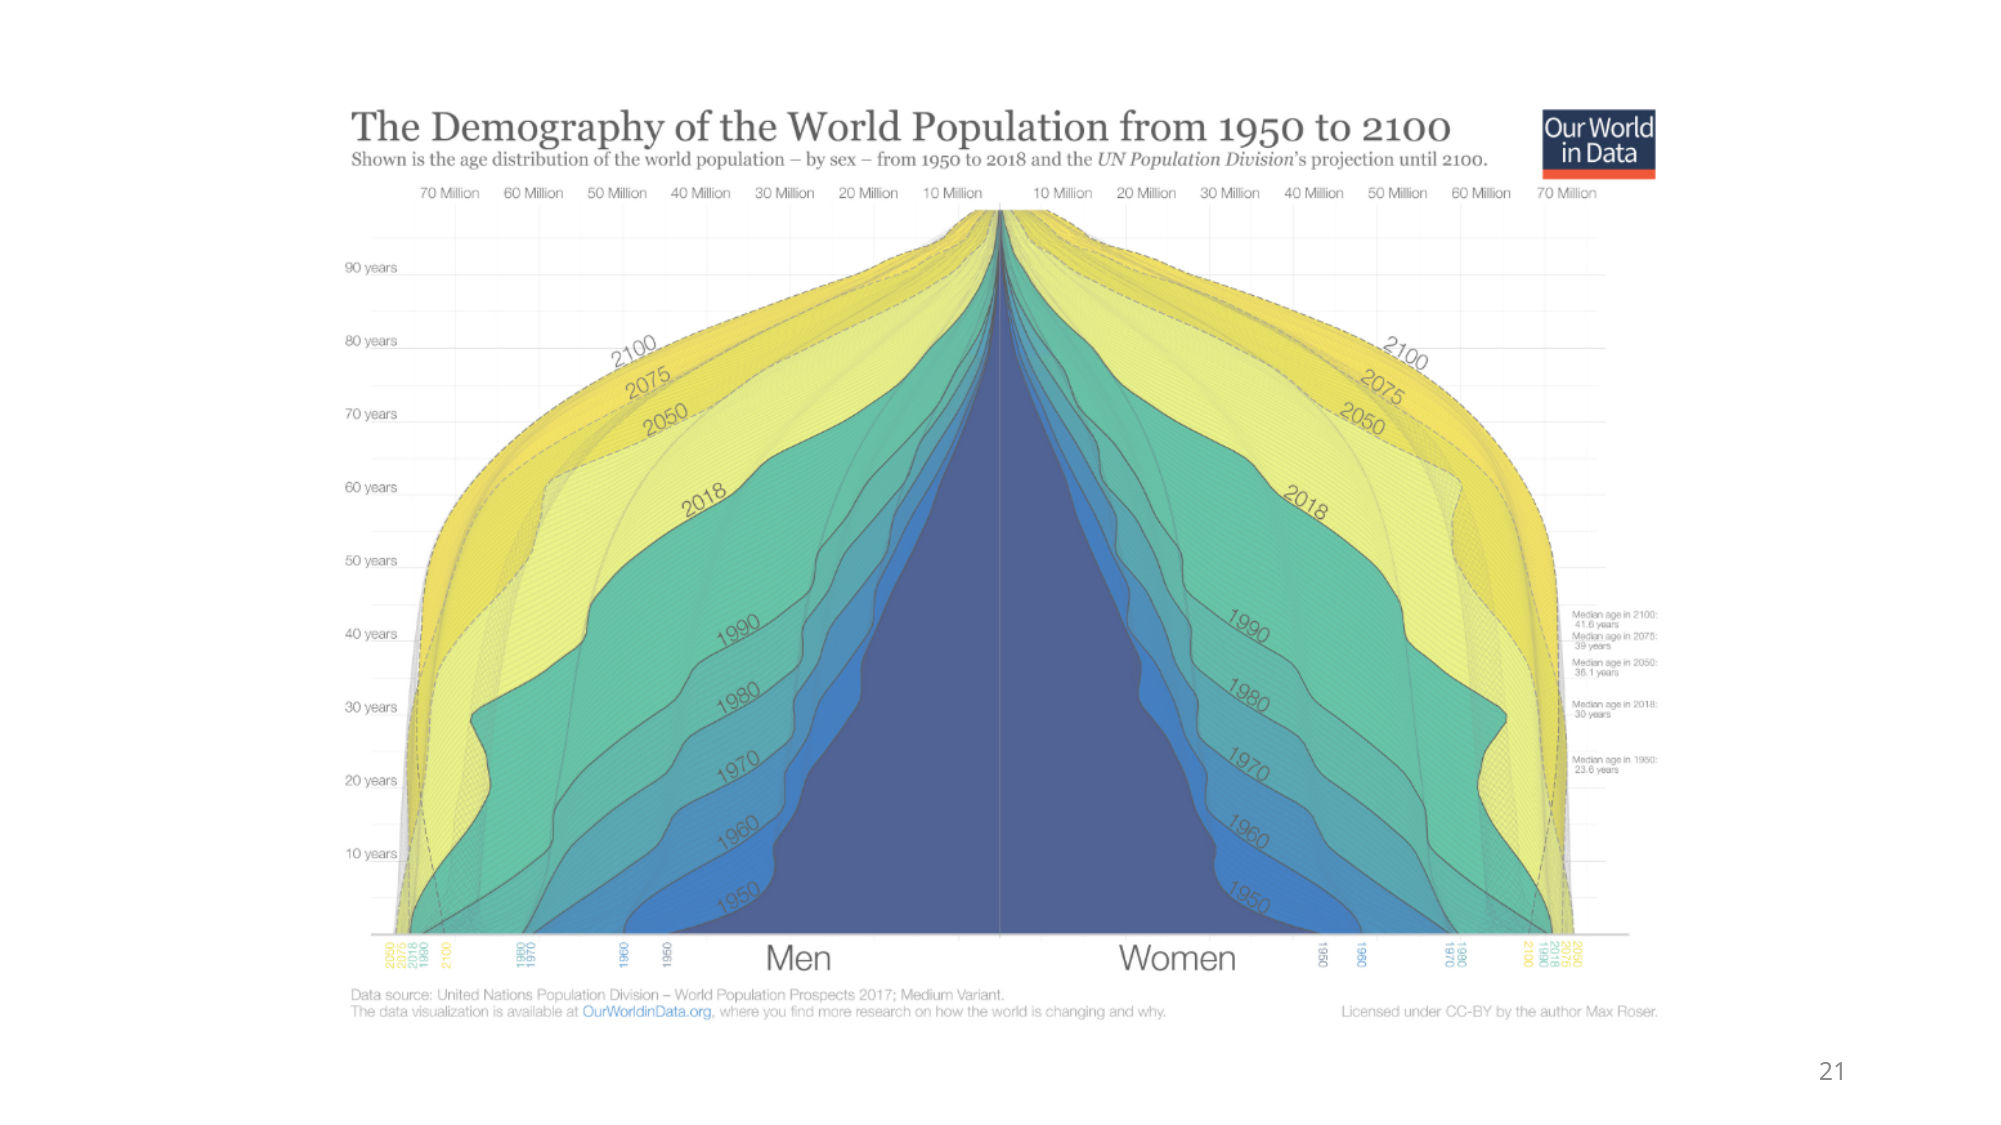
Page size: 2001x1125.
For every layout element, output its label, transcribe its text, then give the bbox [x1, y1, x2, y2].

picture [330, 90, 1670, 1035]
slide_number 21 [1412, 1042, 1863, 1103]
